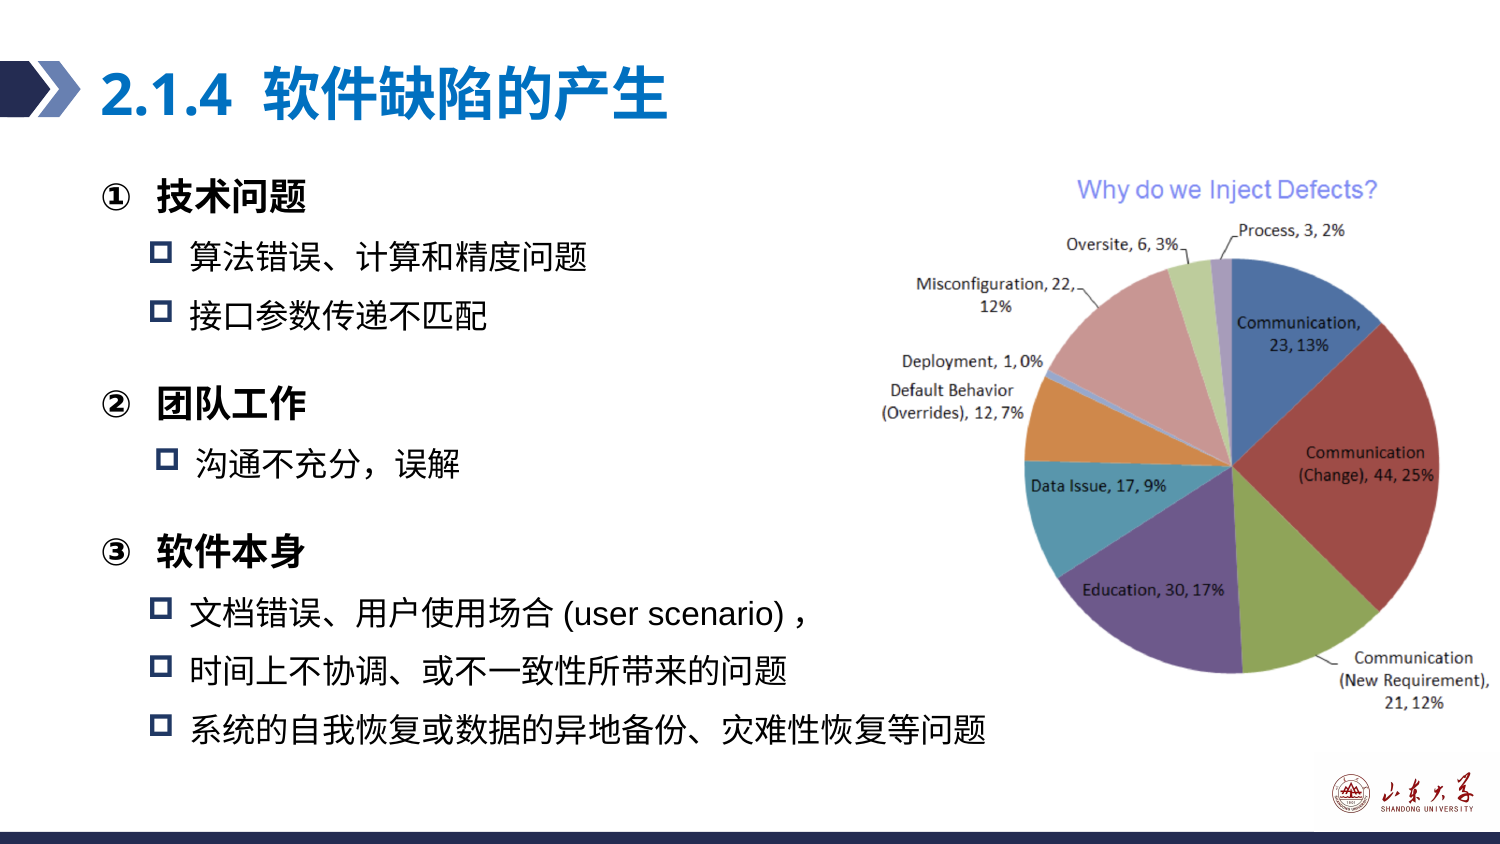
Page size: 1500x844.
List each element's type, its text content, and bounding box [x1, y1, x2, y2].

picture [876, 168, 1500, 720]
text_box 技术问题 算法错误、计算和精度问题 接口参数传递不匹配 团队工作 沟通不充分，误解 软件本身 文档错误、用户使用场合(user scenario)， 时间上不协调、或不一致性所带来的问题 系统的自我恢复或数据的异地备份、灾难性恢复等问题 [100, 172, 1009, 749]
text_box 2.1.4 软件缺陷的产生 [100, 65, 673, 129]
